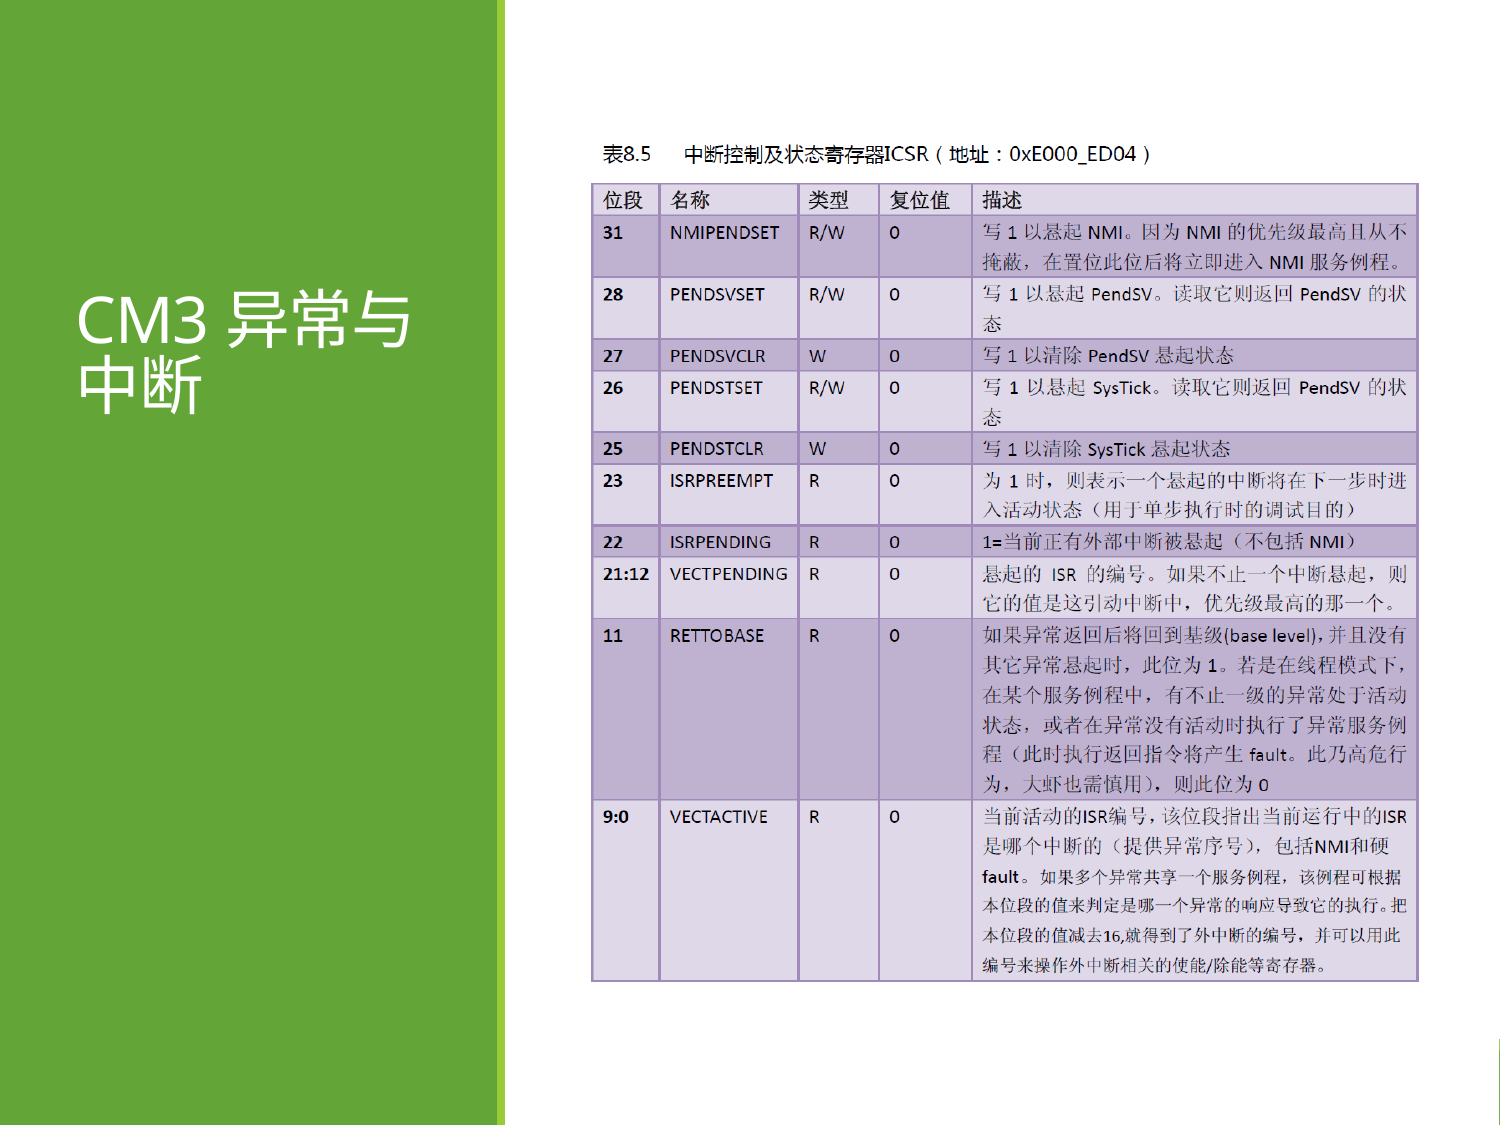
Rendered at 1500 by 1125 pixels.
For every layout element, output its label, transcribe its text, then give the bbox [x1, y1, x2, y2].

title CM3异常与中断 [60, 84, 441, 430]
text_box [0, 0, 496, 1125]
picture [582, 138, 1421, 987]
text_box [496, 0, 506, 1125]
text_box [506, 0, 1500, 1125]
